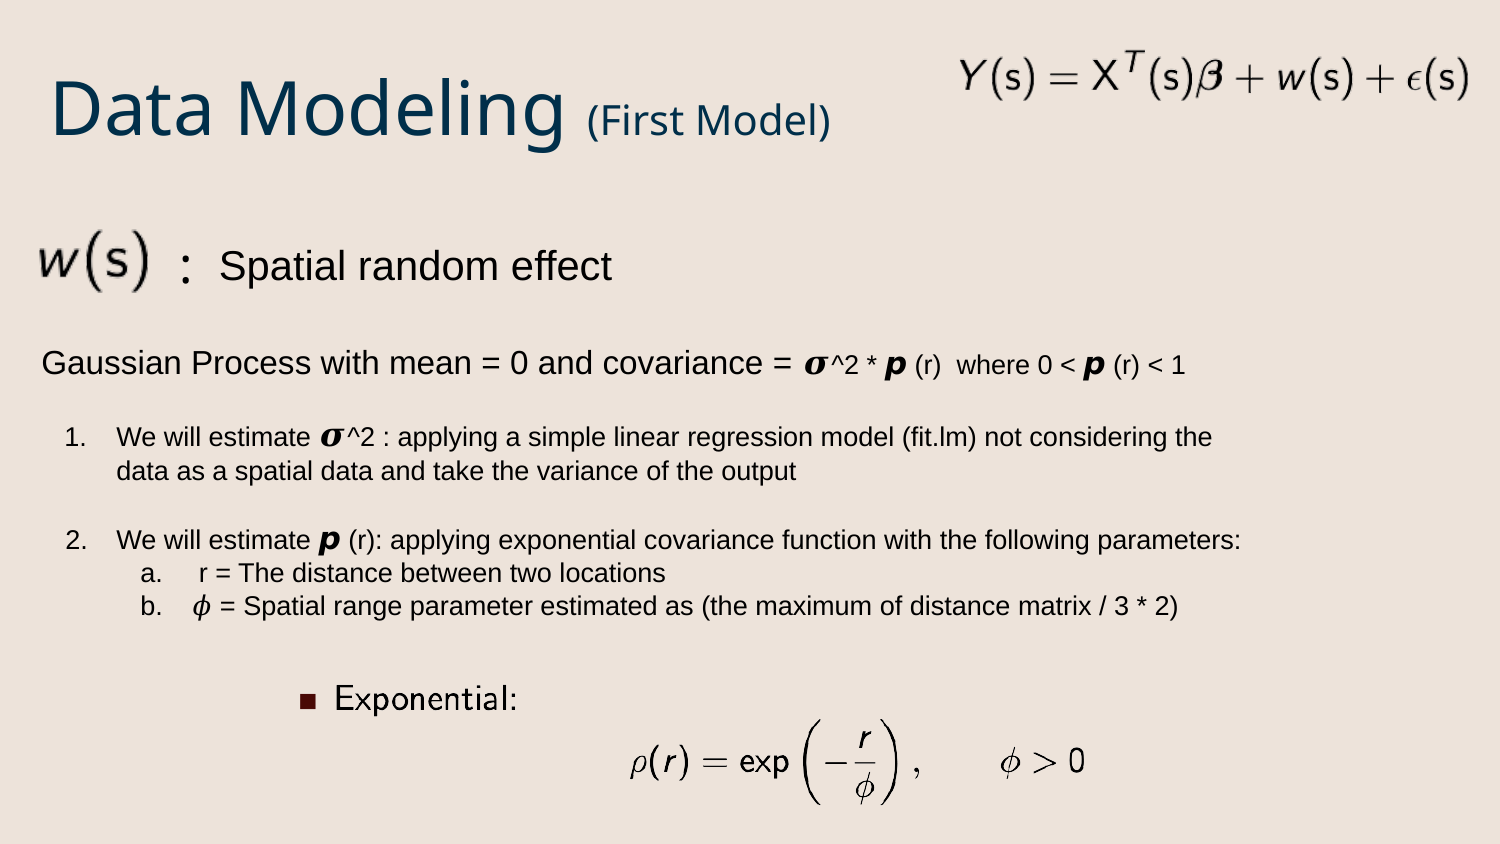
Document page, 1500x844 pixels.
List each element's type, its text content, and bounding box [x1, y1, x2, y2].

text_box Gaussian Process with mean = 0 and covariance = 𝝈^2 * 𝙥 (r) where 0 < 𝙥 (r) < 1 We will estimate 𝝈^2 : applying a simple linear regression model (fit.lm) not considering the data as a spatial data and take the variance of the output We will estimate 𝙥 (r): applying exponential covariance function with the following parameters: r = The distance between two locations 𝜙 = Spatial range parameter estimated as (the maximum of distance matrix / 3 * 2) [26, 326, 1281, 799]
text_box Spatial random effect [213, 223, 669, 304]
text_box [25, 206, 208, 323]
picture [283, 674, 1197, 818]
picture [941, 40, 1487, 122]
title Data Modeling (First Model) [34, 0, 1432, 211]
